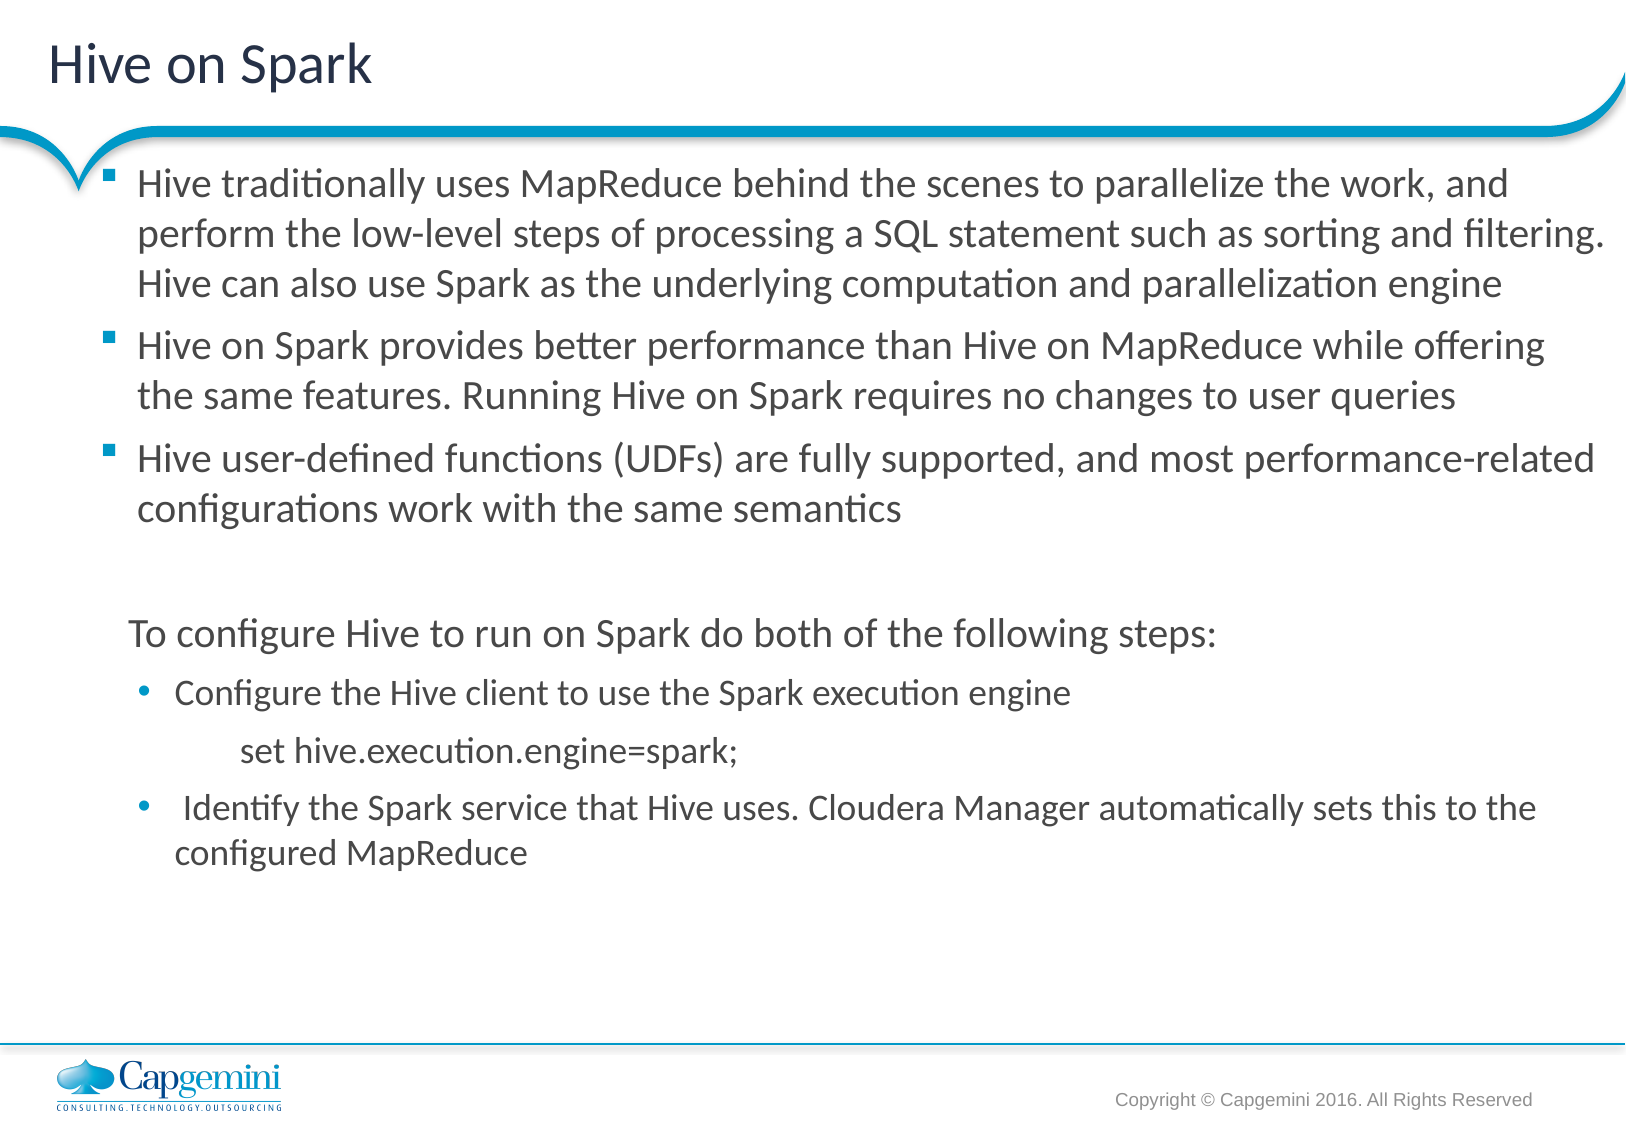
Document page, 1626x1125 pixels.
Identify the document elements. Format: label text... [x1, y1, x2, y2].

list Hive traditionally uses MapReduce behind the scenes to parallelize the work, and perform the low-level steps of processing a SQL statement such as sorting and filtering. Hive can also use Spark as the underlying computation and parallelization engine Hive on Spark provides better performance than Hive on MapReduce while offering the same features. Running Hive on Spark requires no changes to user queries Hive user-defined functions (UDFs) are fully supported, and most performance-related configurations work with the same semantics To configure Hive to run on Spark do both of the following steps: Configure the Hive client to use the Spark execution engine set hive.execution.engine=spark; Identify the Spark service that Hive uses. Cloudera Manager automatically sets this to the configured MapReduce [99, 149, 1613, 966]
picture [57, 1059, 281, 1111]
title Hive on Spark [0, 0, 1625, 132]
